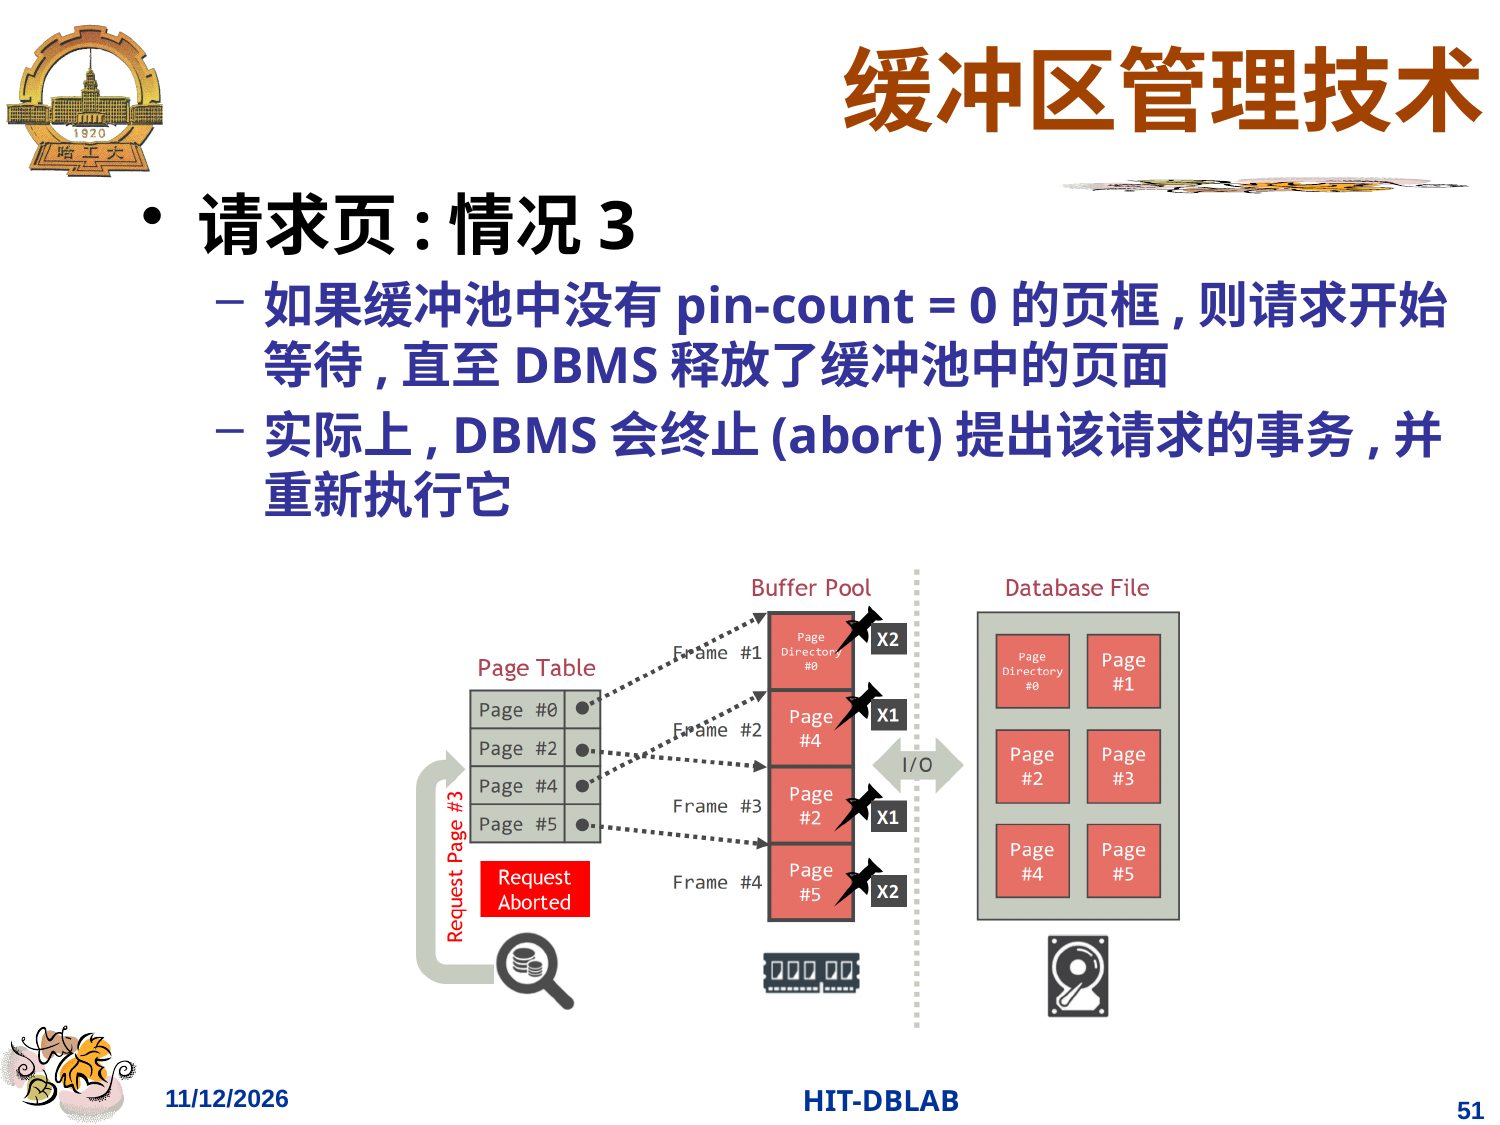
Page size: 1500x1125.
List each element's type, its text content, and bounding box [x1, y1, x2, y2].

picture [396, 546, 1207, 1039]
slide_number 51 [1437, 1087, 1500, 1125]
list 请求页:情况3 如果缓冲池中没有pin-count = 0的页框,则请求开始等待,直至DBMS释放了缓冲池中的页面 实际上, DBMS会终止(abort)提出该请求的事务,并重新执行它 [126, 175, 1477, 919]
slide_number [149, 1074, 413, 1125]
footer HIT-DBLAB [524, 1074, 1238, 1125]
picture [0, 24, 162, 182]
title 缓冲区管理技术 [162, 0, 1500, 176]
